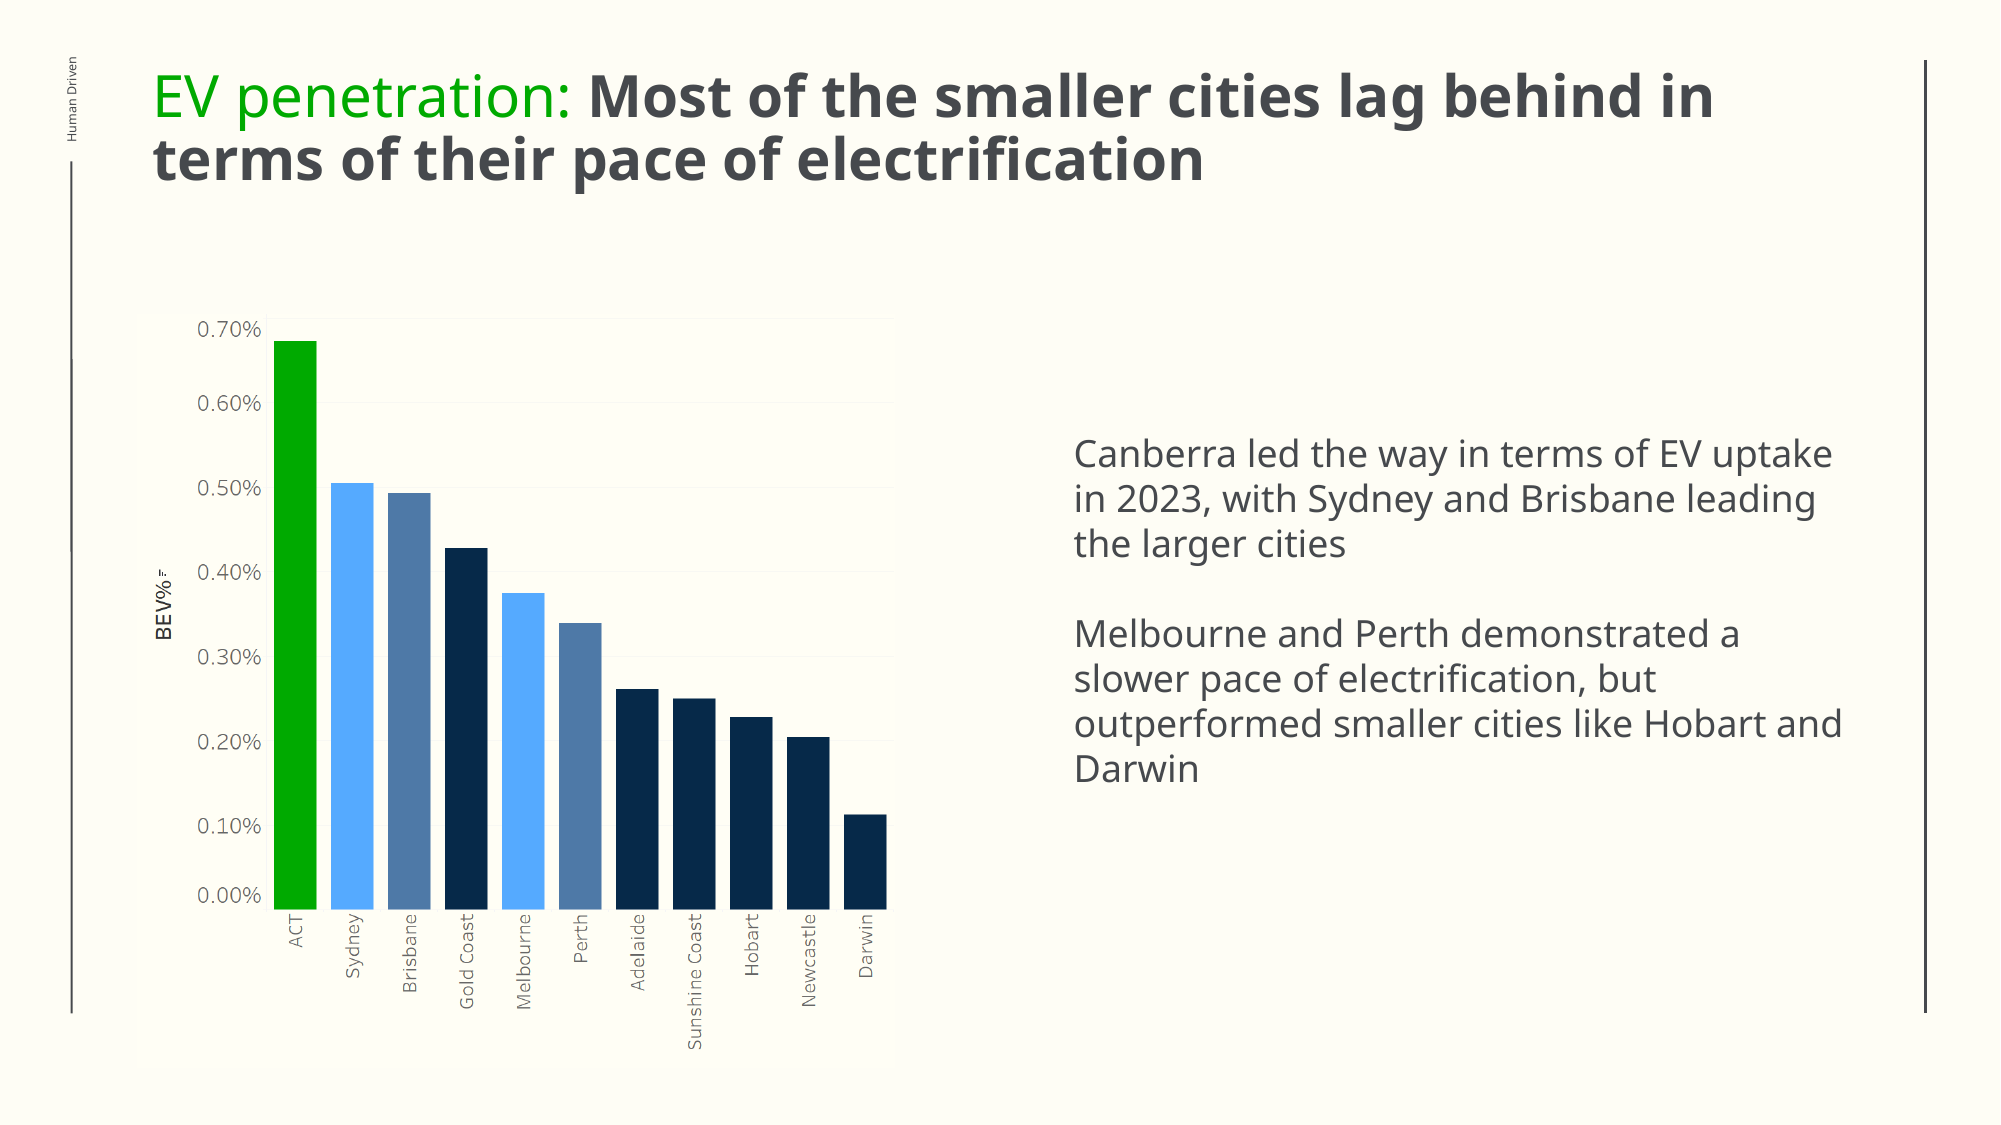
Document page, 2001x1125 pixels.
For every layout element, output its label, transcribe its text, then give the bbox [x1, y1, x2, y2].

title EV penetration: Most of the smaller cities lag behind in terms of their pace of electrification [137, 59, 1863, 278]
picture [137, 314, 895, 1068]
text_box Canberra led the way in terms of EV uptake in 2023, with Sydney and Brisbane leading the larger cities Melbourne and Perth demonstrated a slower pace of electrification, but outperformed smaller cities like Hobart and Darwin [1059, 314, 1863, 905]
